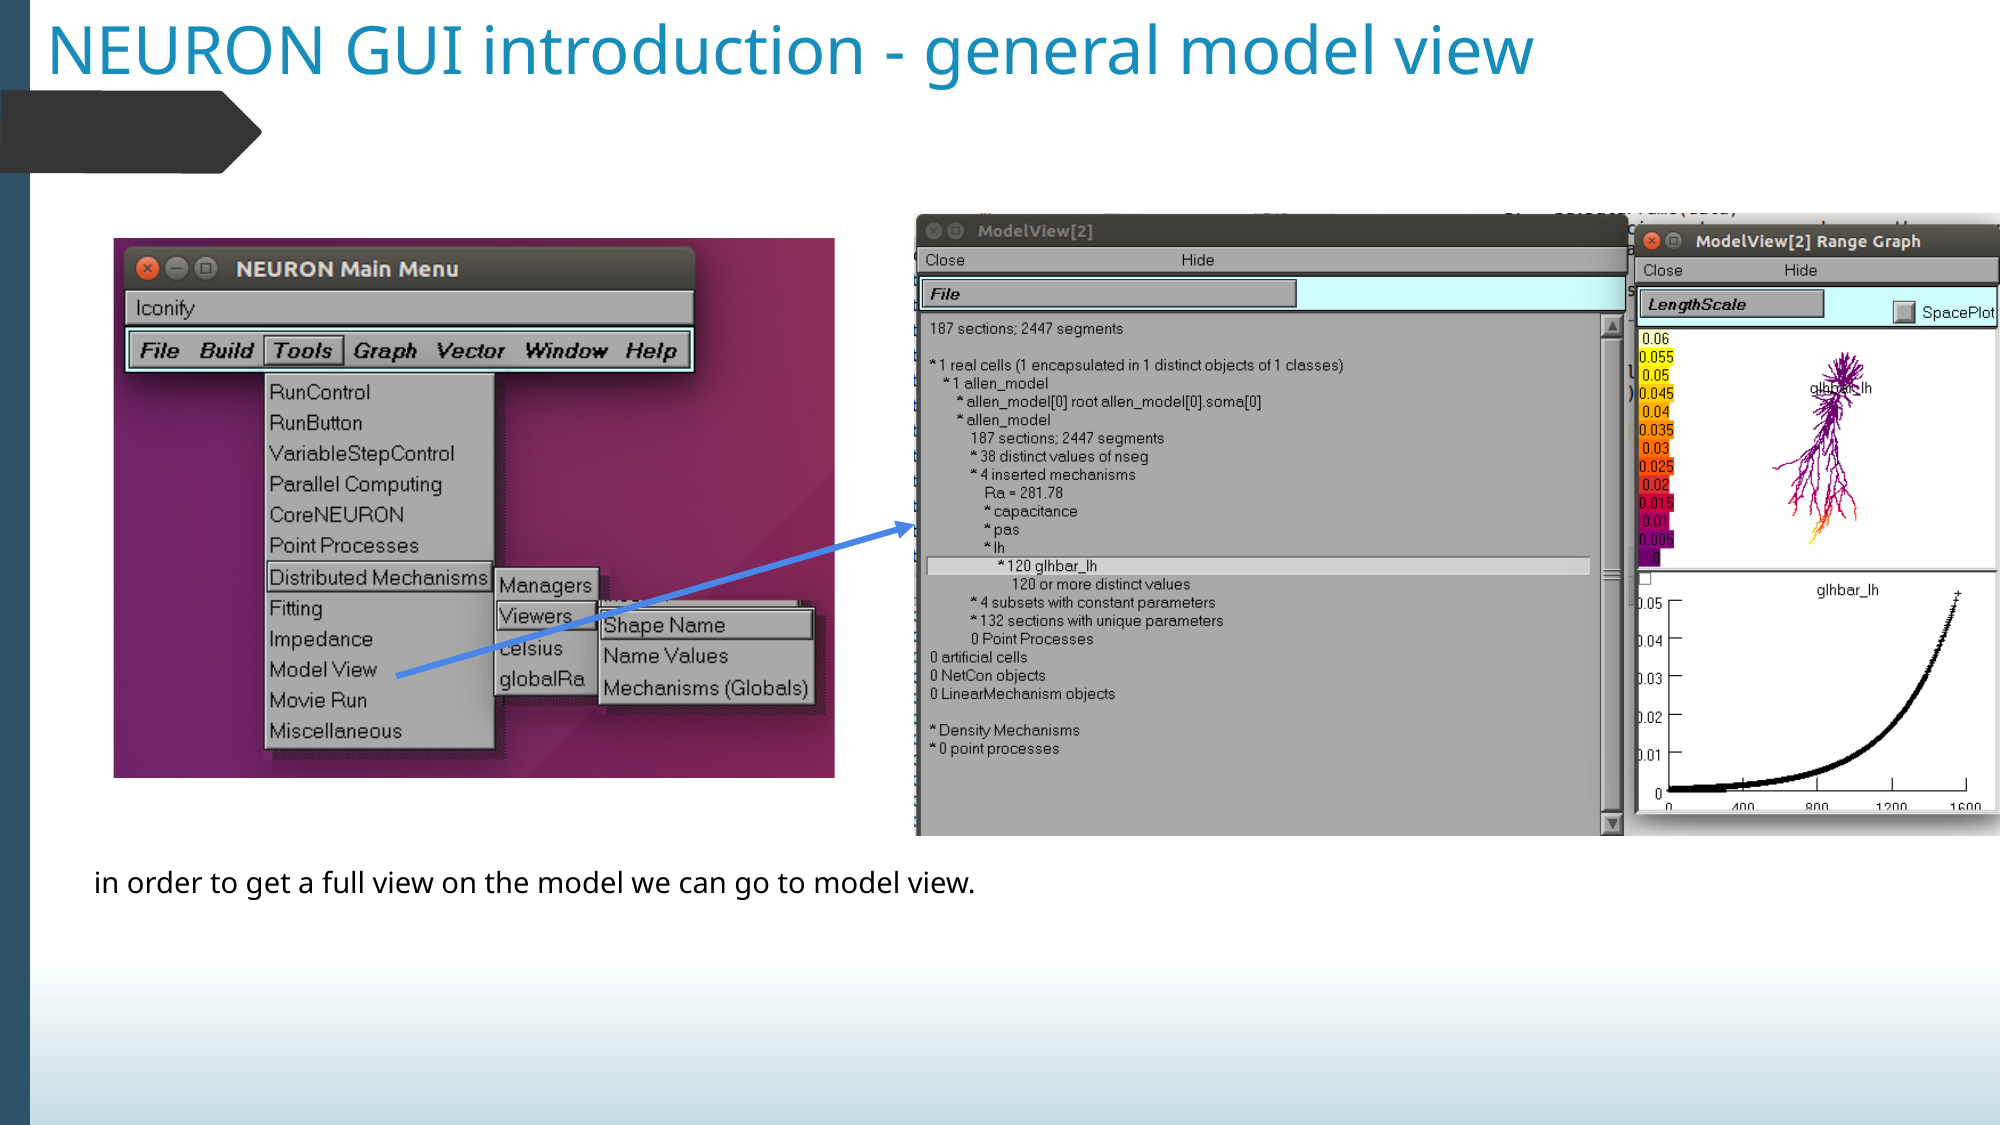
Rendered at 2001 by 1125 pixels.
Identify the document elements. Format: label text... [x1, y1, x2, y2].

text_box in order to get a full view on the model we can go to model view. [78, 832, 1964, 1057]
picture [113, 238, 835, 778]
title NEURON GUI introduction - general model view [31, 0, 1985, 106]
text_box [395, 524, 909, 677]
picture [914, 213, 2000, 836]
